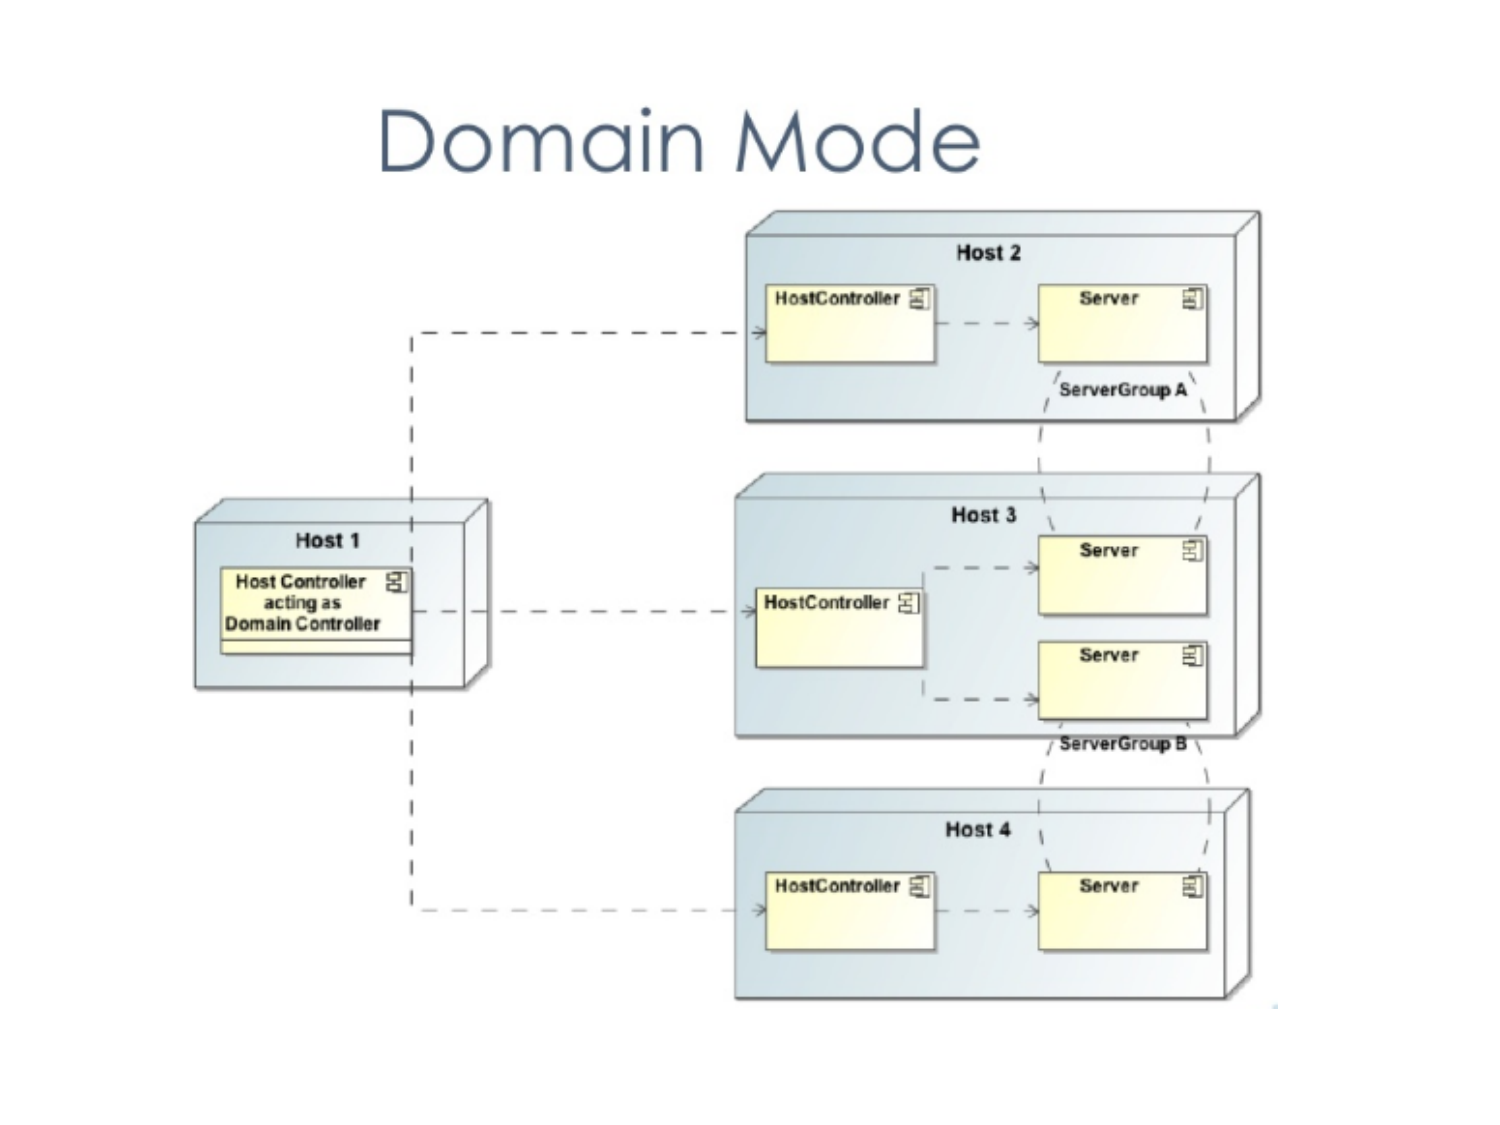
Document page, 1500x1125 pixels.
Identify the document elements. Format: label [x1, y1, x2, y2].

list [46, 58, 1278, 1010]
